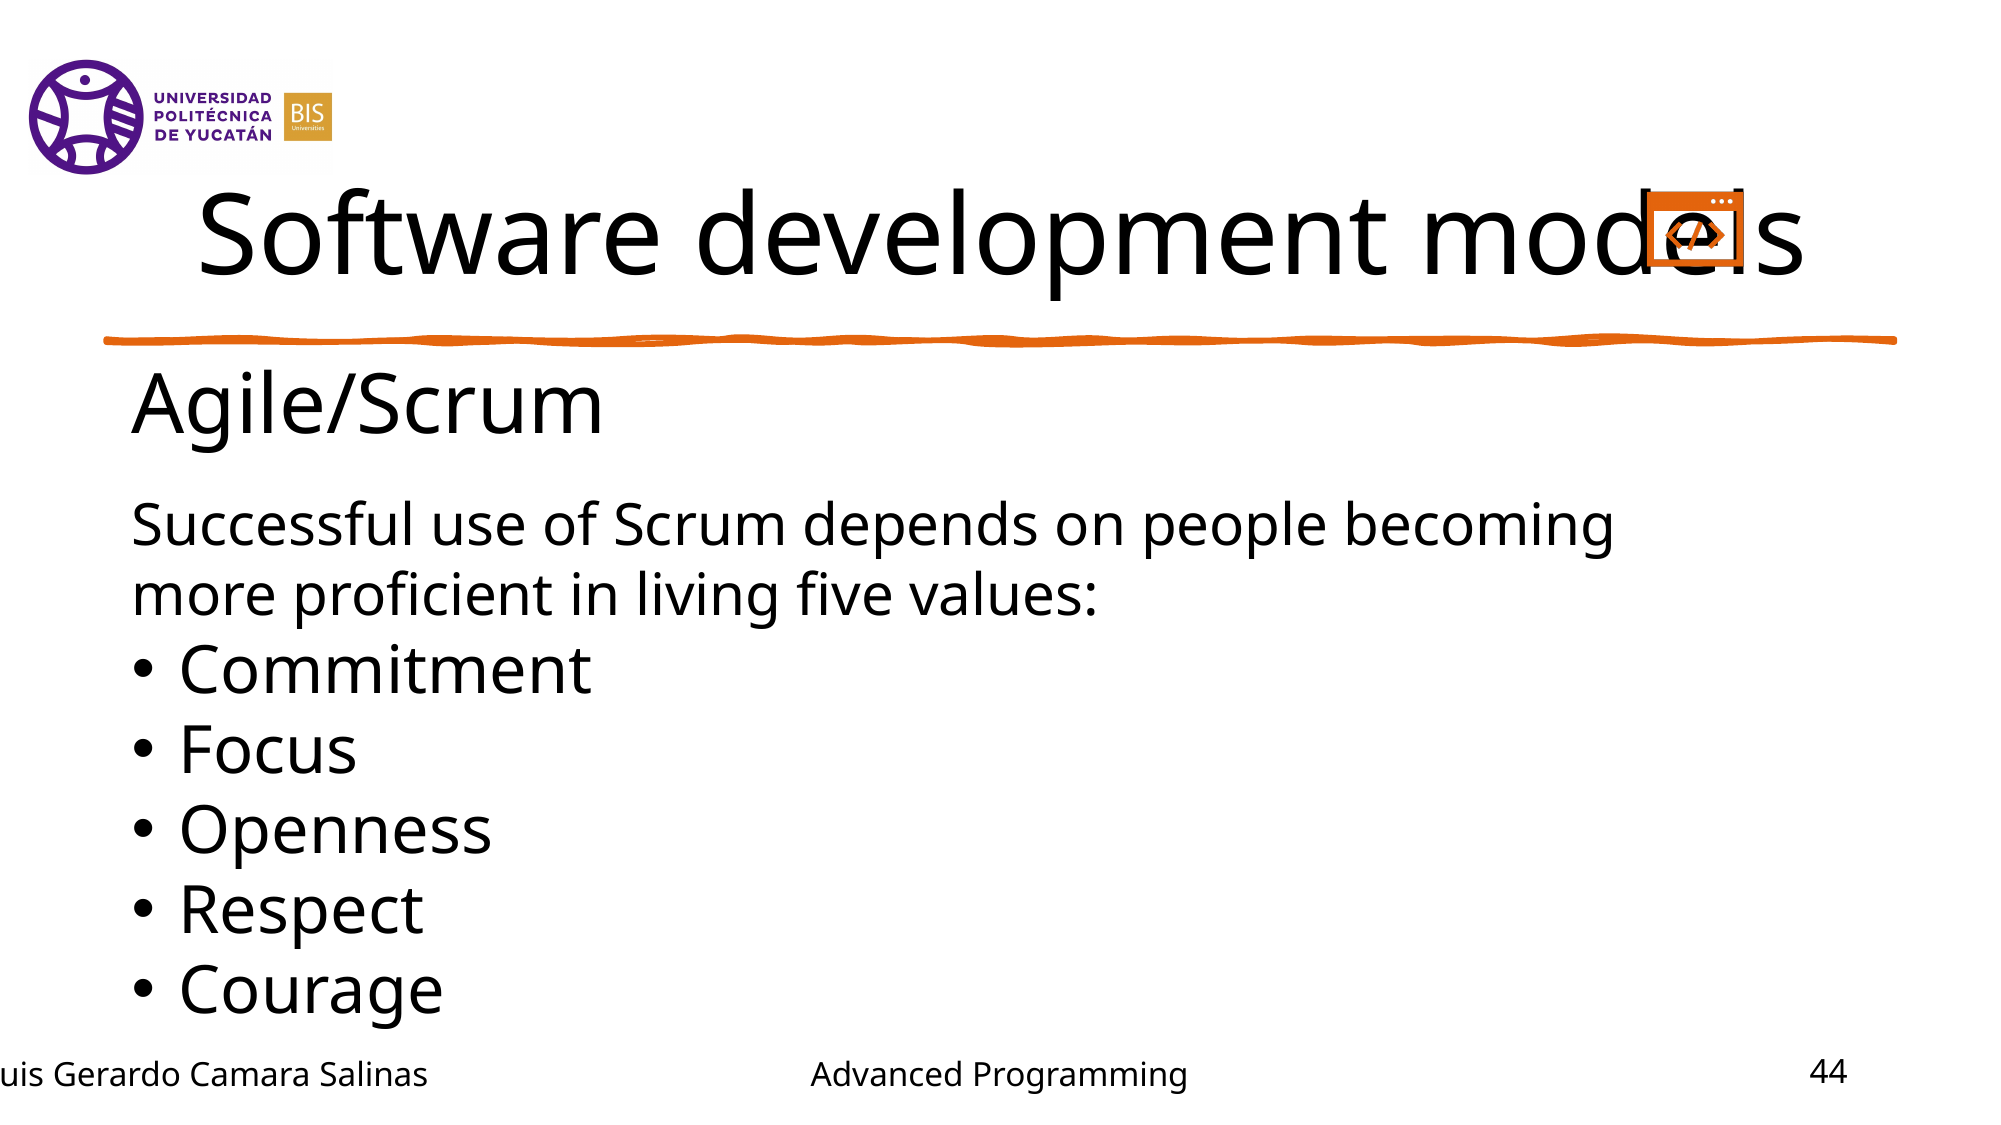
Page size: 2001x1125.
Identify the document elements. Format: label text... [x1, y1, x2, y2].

text_box Luis Gerardo Camara Salinas [0, 1042, 543, 1103]
footer Advanced Programming [662, 1042, 1338, 1103]
title Software development models [140, 120, 1865, 338]
text_box Agile/Scrum [116, 342, 1842, 458]
picture [28, 59, 333, 175]
picture [1637, 171, 1753, 287]
slide_number 44 [1412, 1042, 1863, 1103]
text_box Successful use of Scrum depends on people becoming more proficient in living five values: Commitment Focus Openness Respect Courage [116, 479, 1753, 1035]
